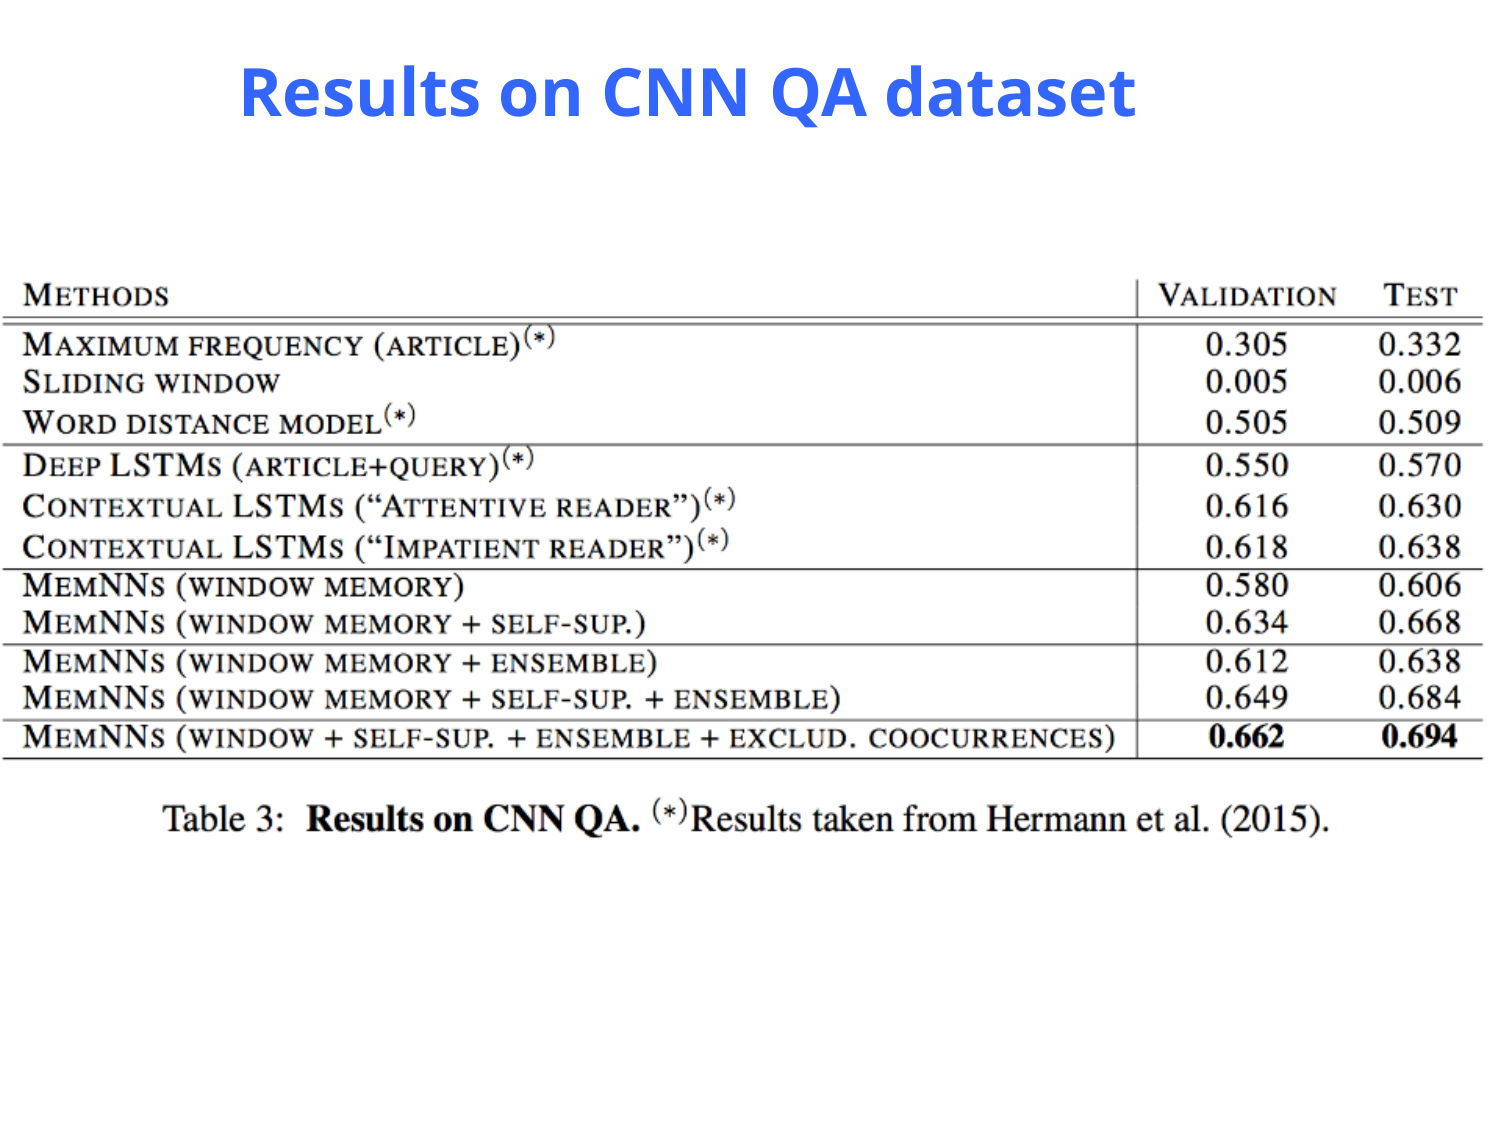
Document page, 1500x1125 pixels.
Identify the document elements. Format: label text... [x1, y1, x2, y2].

text_box Results on CNN QA dataset [172, 41, 1297, 137]
picture [0, 251, 1500, 859]
